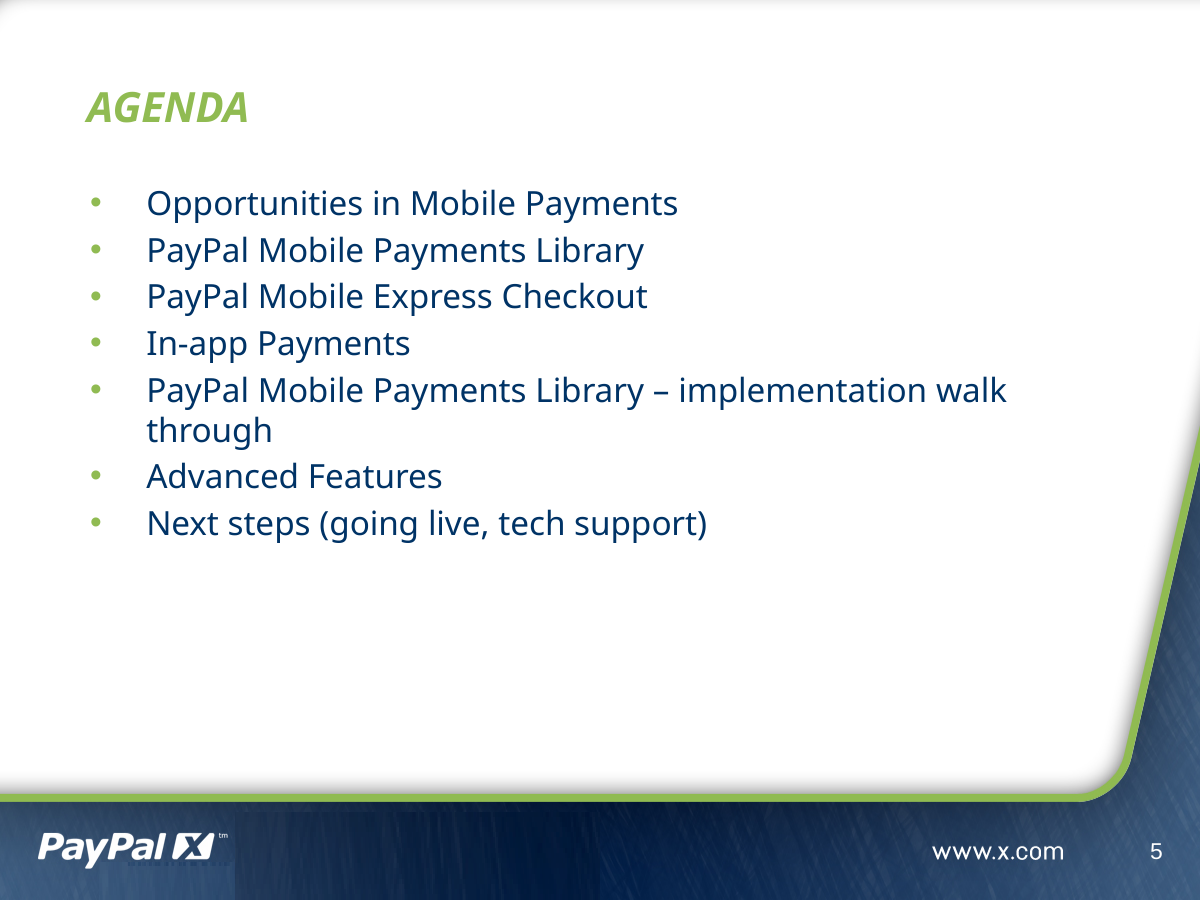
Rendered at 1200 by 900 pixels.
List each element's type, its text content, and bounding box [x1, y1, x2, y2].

list Opportunities in Mobile Payments PayPal Mobile Payments Library PayPal Mobile Express Checkout In-app Payments PayPal Mobile Payments Library – implementation walk through Advanced Features Next steps (going live, tech support) [75, 174, 1100, 713]
slide_number 5 [1074, 830, 1176, 891]
title AGENDA [75, 50, 1095, 163]
picture [0, 0, 1200, 900]
